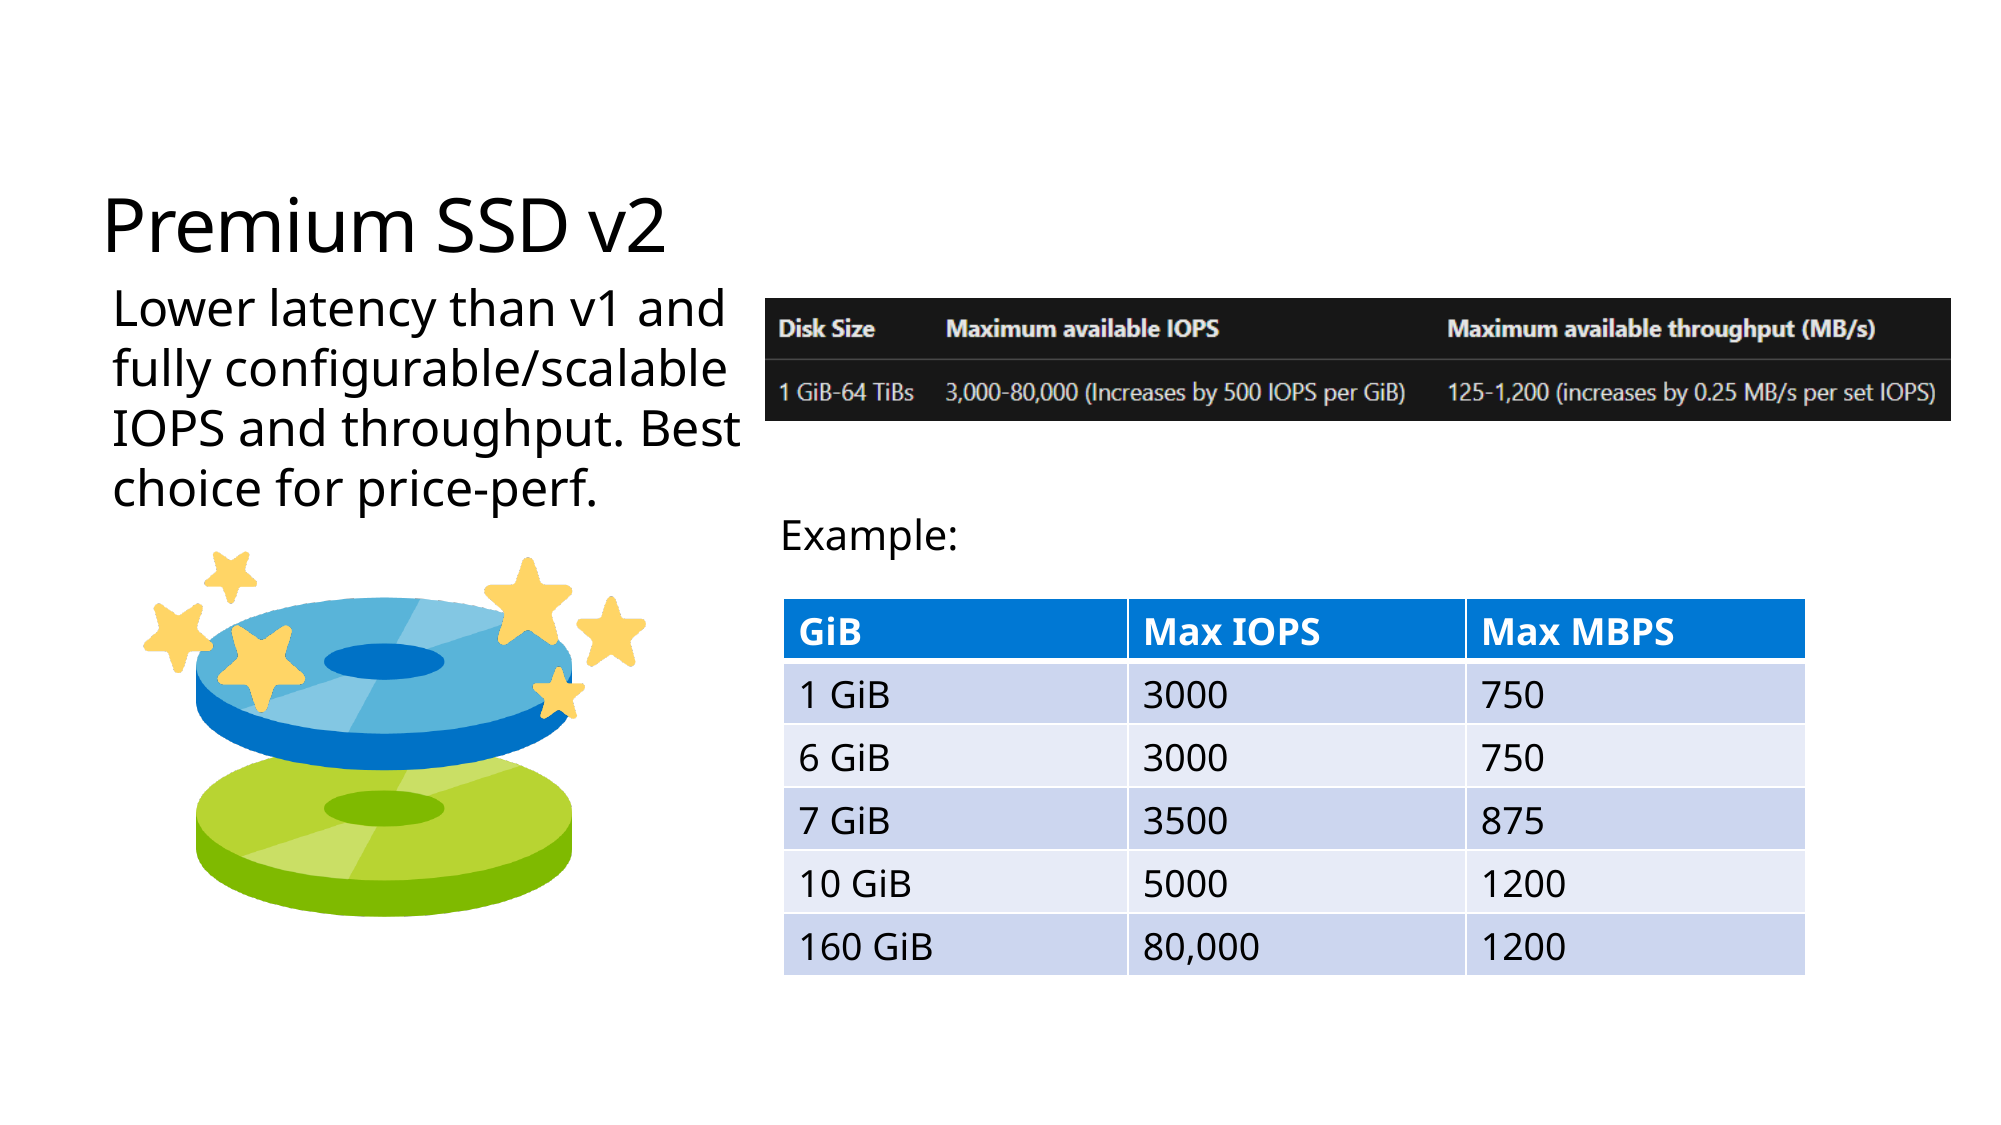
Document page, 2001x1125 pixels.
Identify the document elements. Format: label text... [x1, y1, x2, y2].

table_cell 3500 [1129, 788, 1465, 849]
table_cell 1 GiB [784, 664, 1127, 723]
table_cell 3000 [1129, 725, 1465, 786]
table_cell 3000 [1129, 664, 1465, 723]
table_cell 1200 [1467, 851, 1805, 912]
table_cell 7 GiB [784, 788, 1127, 849]
title Premium SSD v2 [101, 177, 784, 269]
picture [764, 298, 1951, 421]
table_cell 750 [1467, 664, 1805, 723]
text_box Example: [765, 501, 1875, 566]
table_header Max MBPS [1467, 599, 1805, 658]
table_cell 80,000 [1129, 914, 1465, 975]
table_cell 6 GiB [784, 725, 1127, 786]
table_cell 750 [1467, 725, 1805, 786]
table_header GiB [784, 599, 1127, 658]
table_cell 875 [1467, 788, 1805, 849]
table_cell 5000 [1129, 851, 1465, 912]
text_box Lower latency than v1 and fully configurable/scalable IOPS and throughput. Best choice for price-perf. [97, 268, 780, 390]
picture [119, 526, 670, 918]
table_cell 160 GiB [784, 914, 1127, 975]
table_cell 1200 [1467, 914, 1805, 975]
table_cell 10 GiB [784, 851, 1127, 912]
table_header Max IOPS [1129, 599, 1465, 658]
